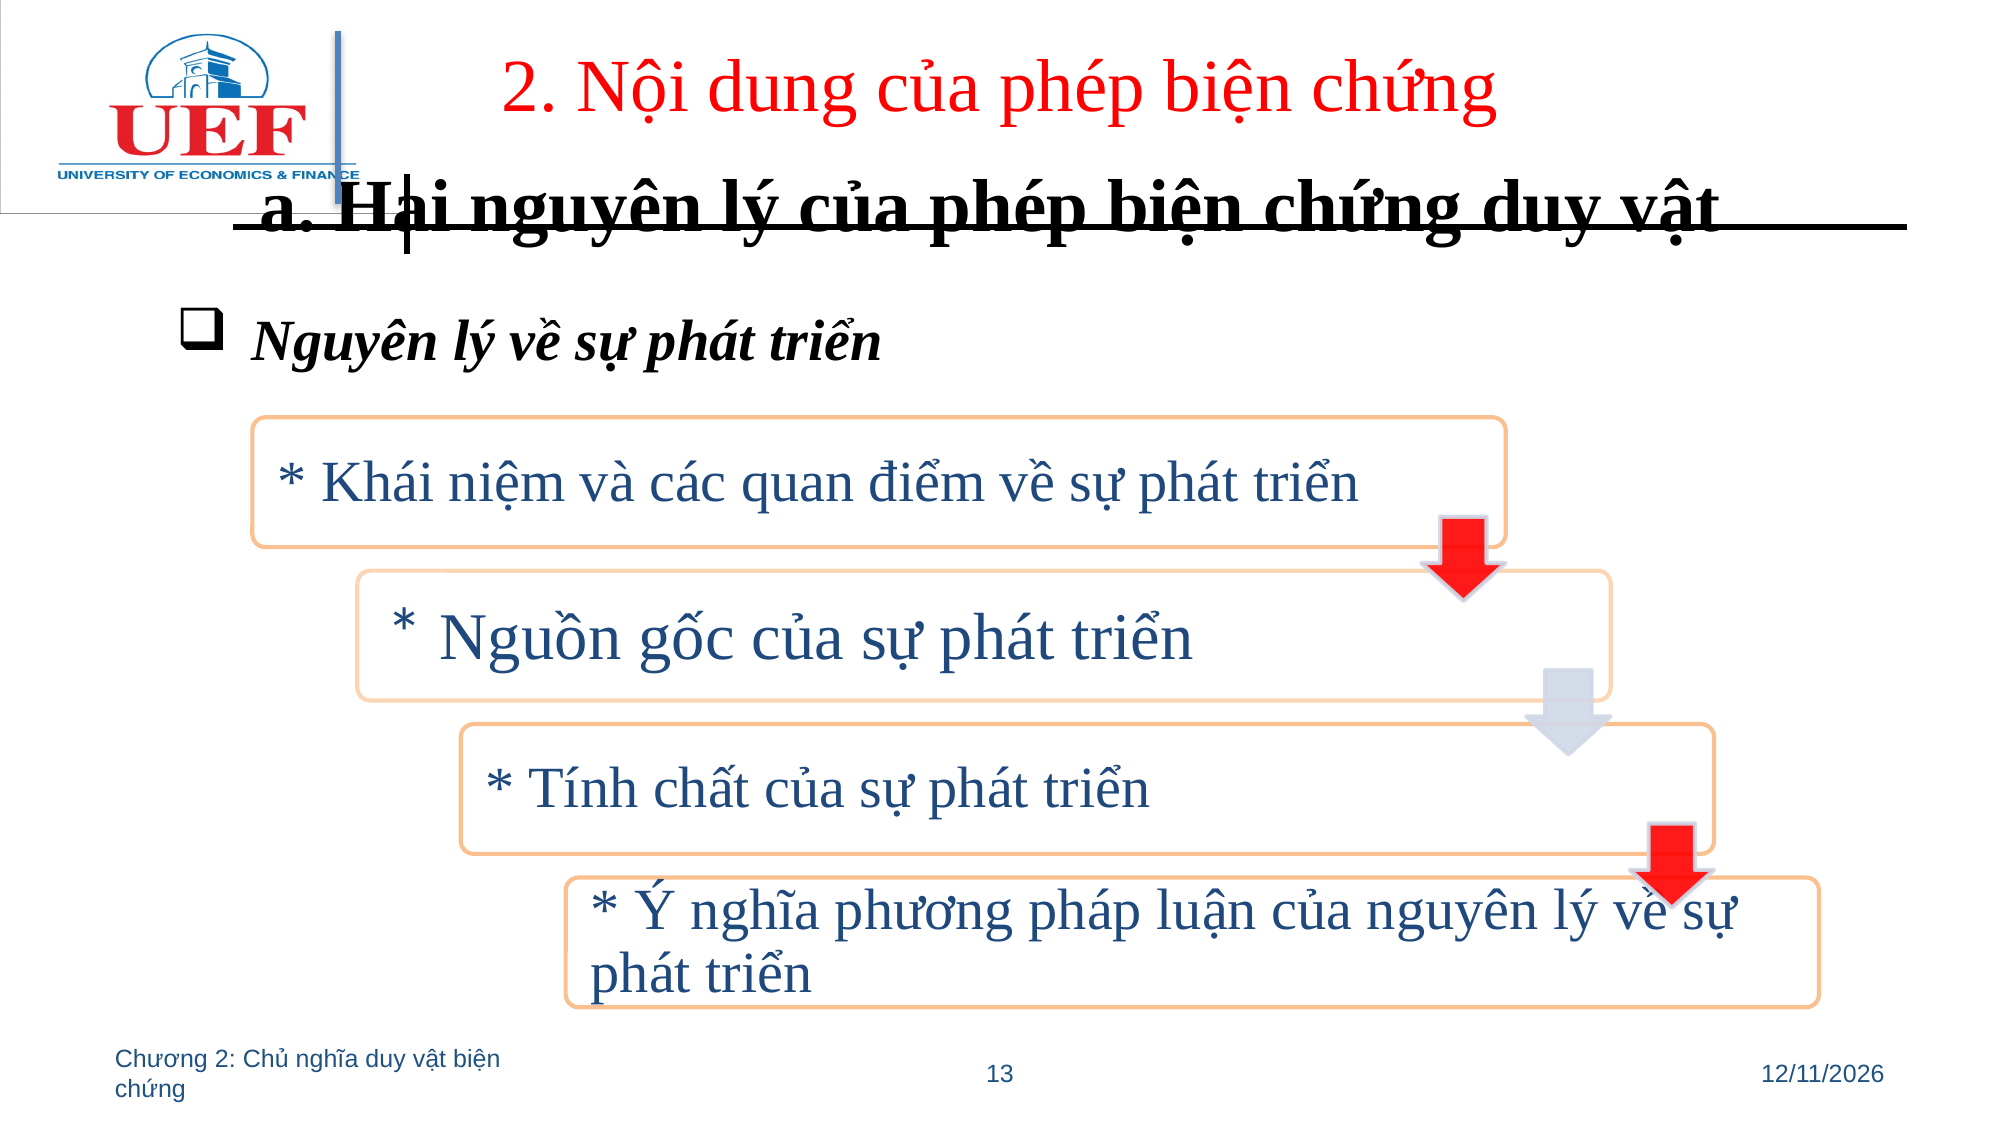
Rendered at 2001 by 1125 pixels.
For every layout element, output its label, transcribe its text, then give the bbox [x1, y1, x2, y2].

text_box Nguyên lý về sự phát triển [161, 294, 1713, 379]
footer Chương 2: Chủ nghĩa duy vật biện chứng [99, 1042, 567, 1103]
slide_number 13 [683, 1042, 1317, 1103]
title 2. Nội dung của phép biện chứng [99, 45, 330, 138]
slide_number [1433, 1042, 1900, 1103]
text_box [252, 417, 1820, 1008]
text_box a. Hai nguyên lý của phép biện chứng duy vật [99, 138, 1900, 250]
picture [0, 0, 417, 214]
title 2. Nội dung của phép biện chứng [346, 45, 1900, 138]
